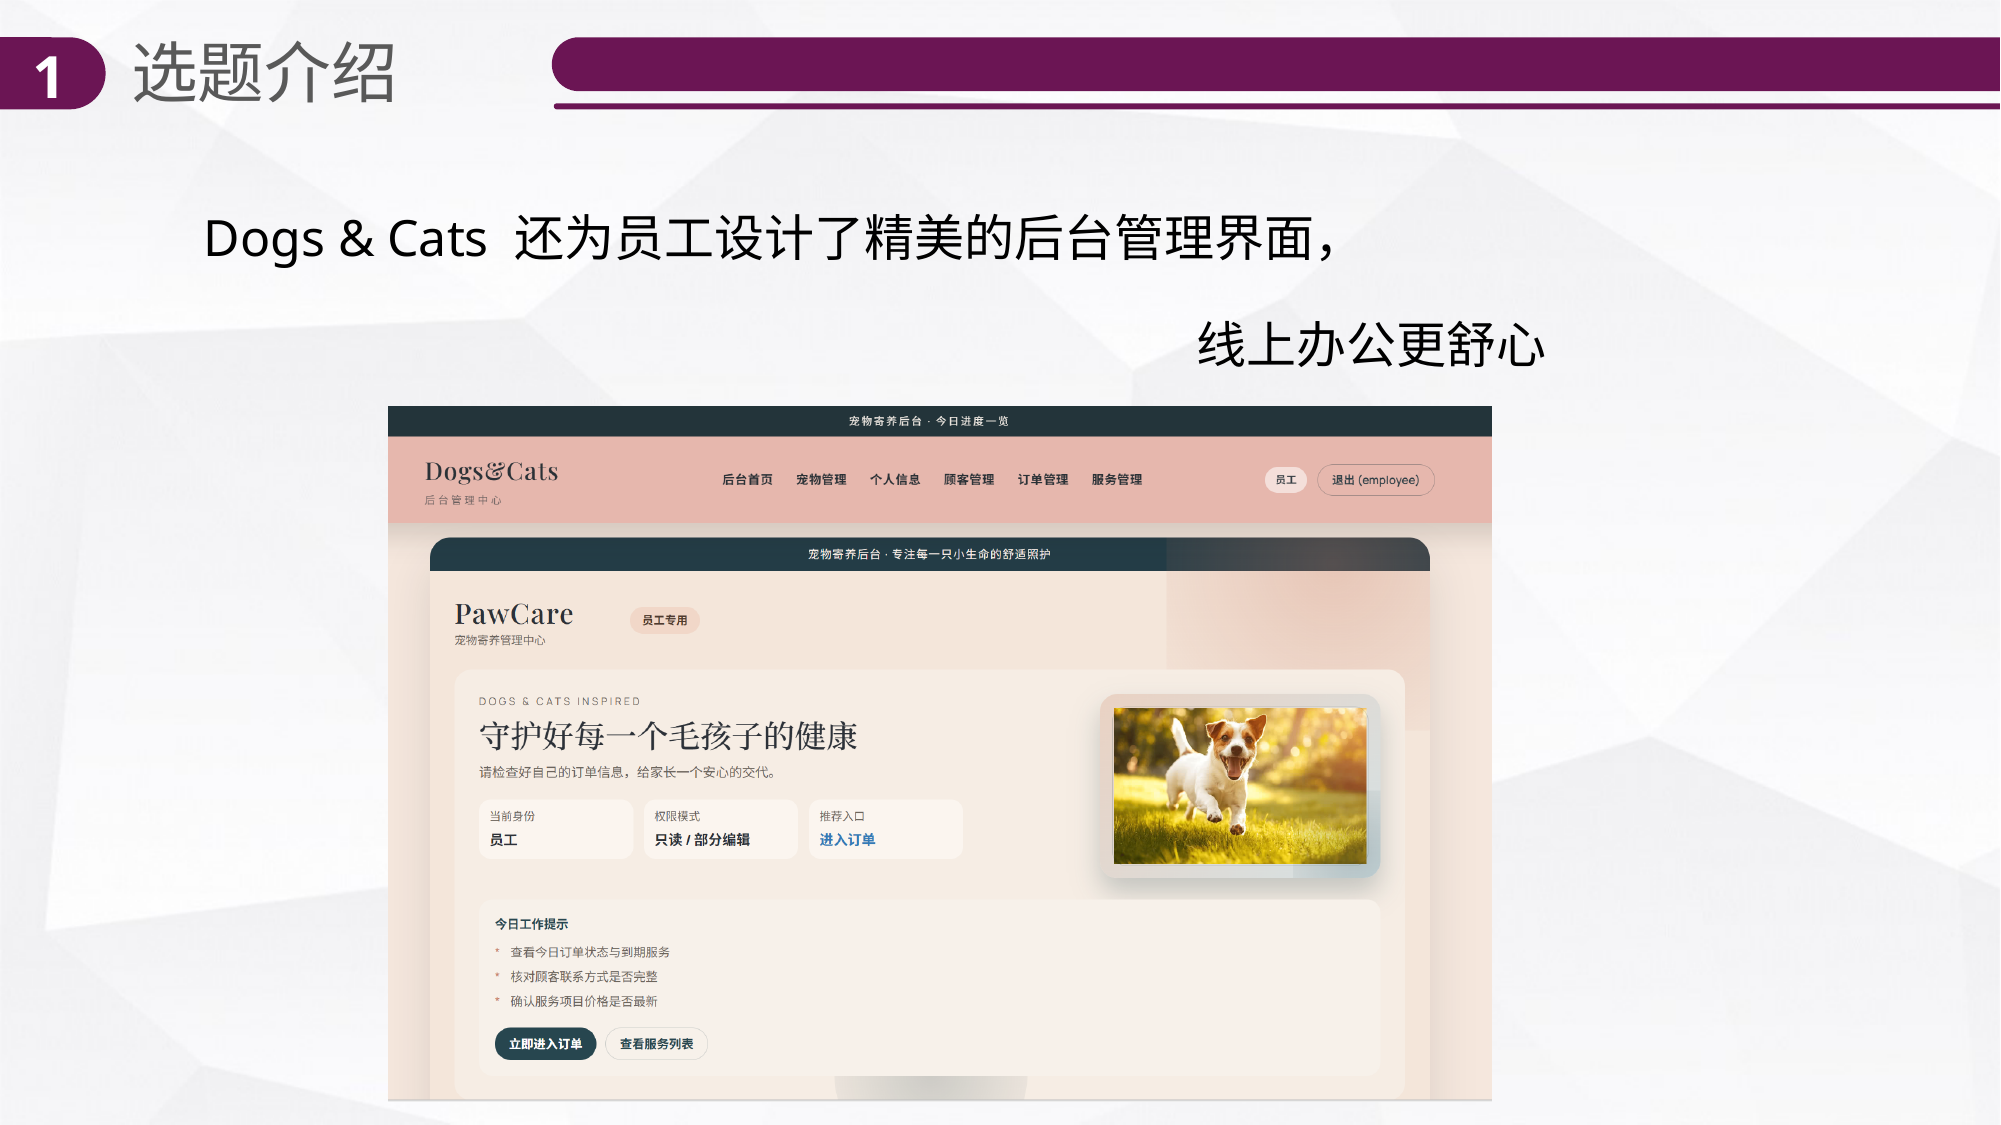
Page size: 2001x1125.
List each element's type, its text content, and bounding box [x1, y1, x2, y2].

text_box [0, 33, 106, 119]
text_box 选题介绍 [116, 23, 414, 119]
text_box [551, 37, 2000, 110]
text_box Dogs & Cats 还为员工设计了精美的后台管理界面， [188, 169, 1492, 275]
picture [0, 0, 2001, 1125]
text_box 线上办公更舒心 [1181, 276, 1616, 382]
